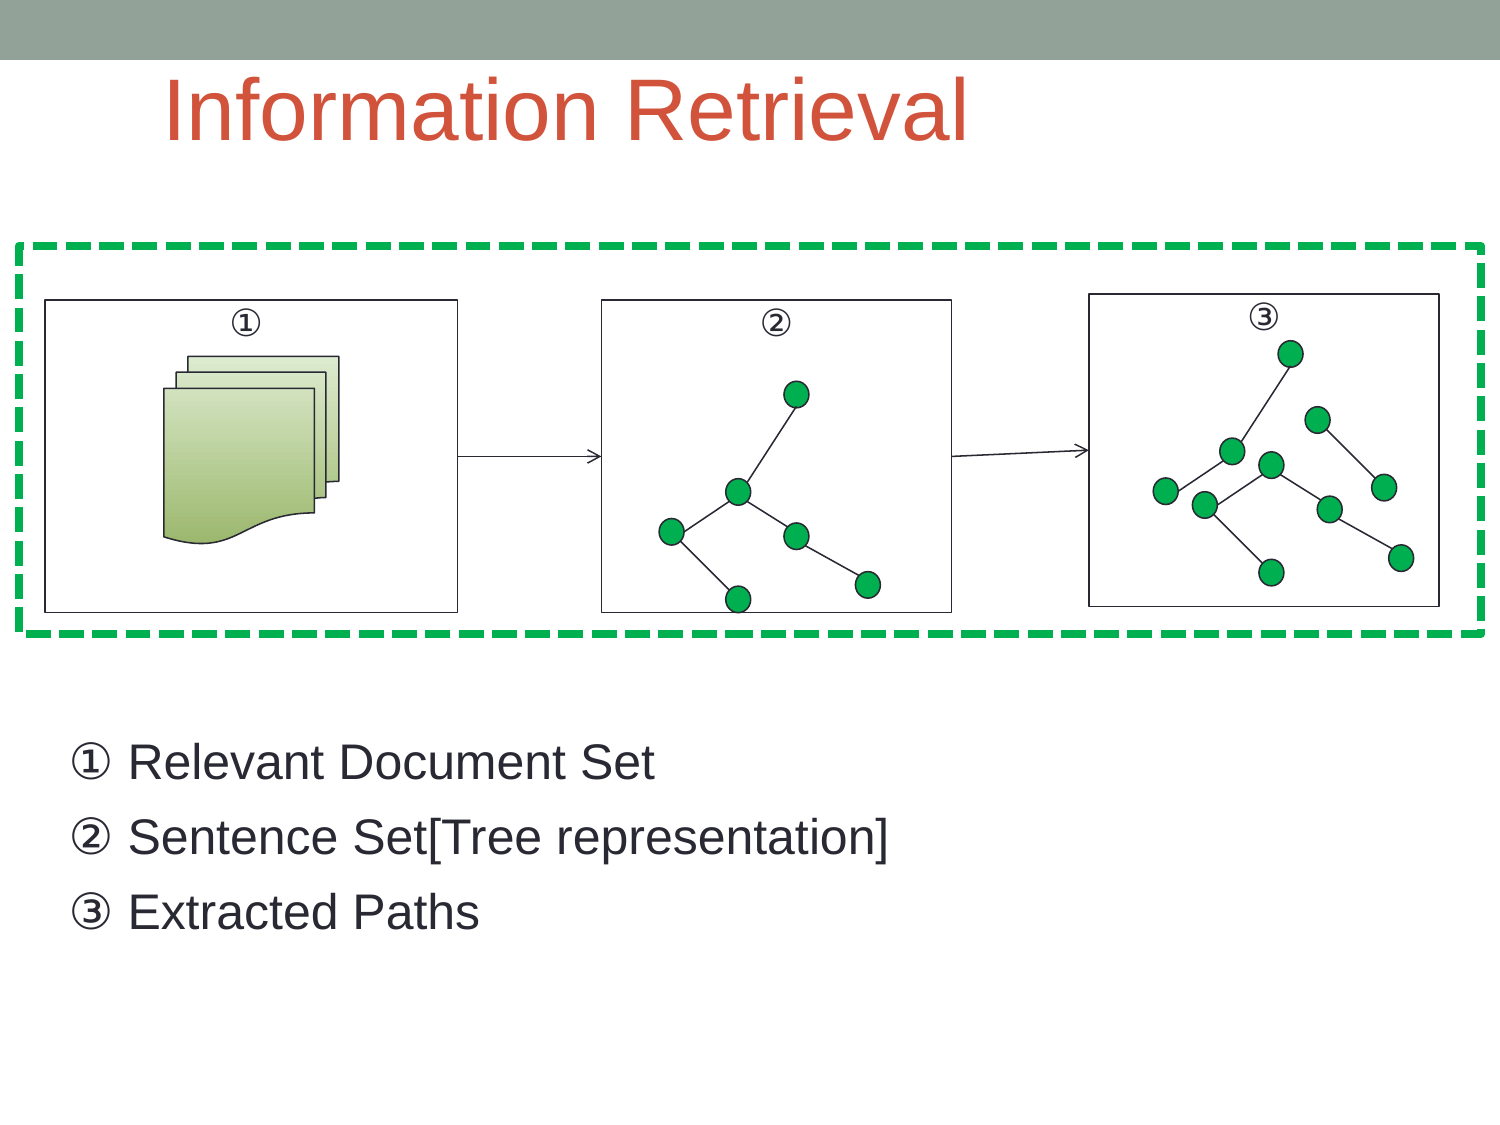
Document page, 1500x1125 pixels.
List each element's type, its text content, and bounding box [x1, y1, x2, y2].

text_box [18, 246, 1482, 635]
text_box Information Retrieval [74, 45, 1425, 233]
text_box ① Relevant Document Set ② Sentence Set[Tree representation] ③ Extracted Paths [53, 662, 1448, 948]
